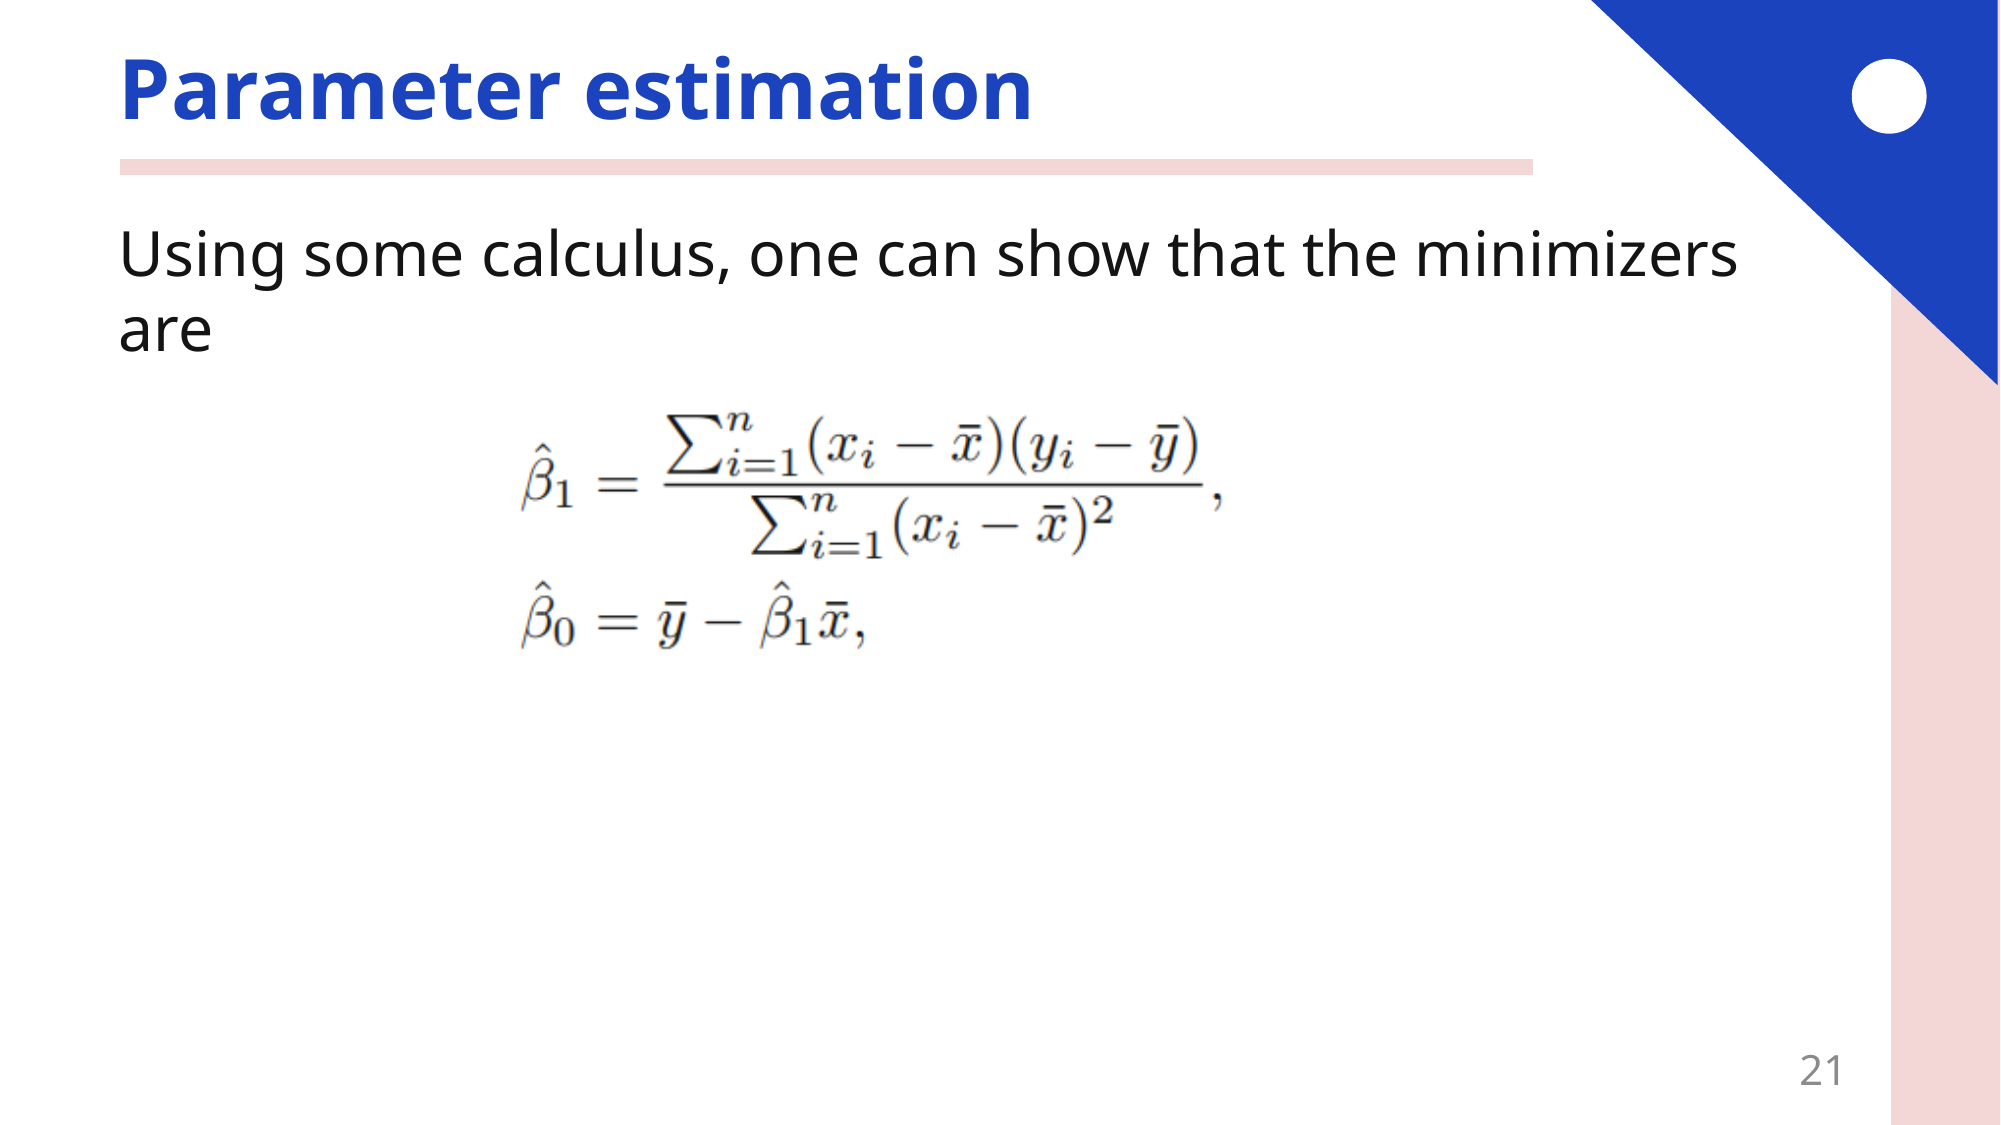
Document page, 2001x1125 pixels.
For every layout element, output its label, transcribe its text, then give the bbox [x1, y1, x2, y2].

text_box Using some calculus, one can show that the minimizers are [103, 206, 1846, 372]
slide_number 21 [1412, 1042, 1863, 1103]
picture [375, 378, 1288, 671]
title Parameter estimation [103, 32, 1829, 154]
